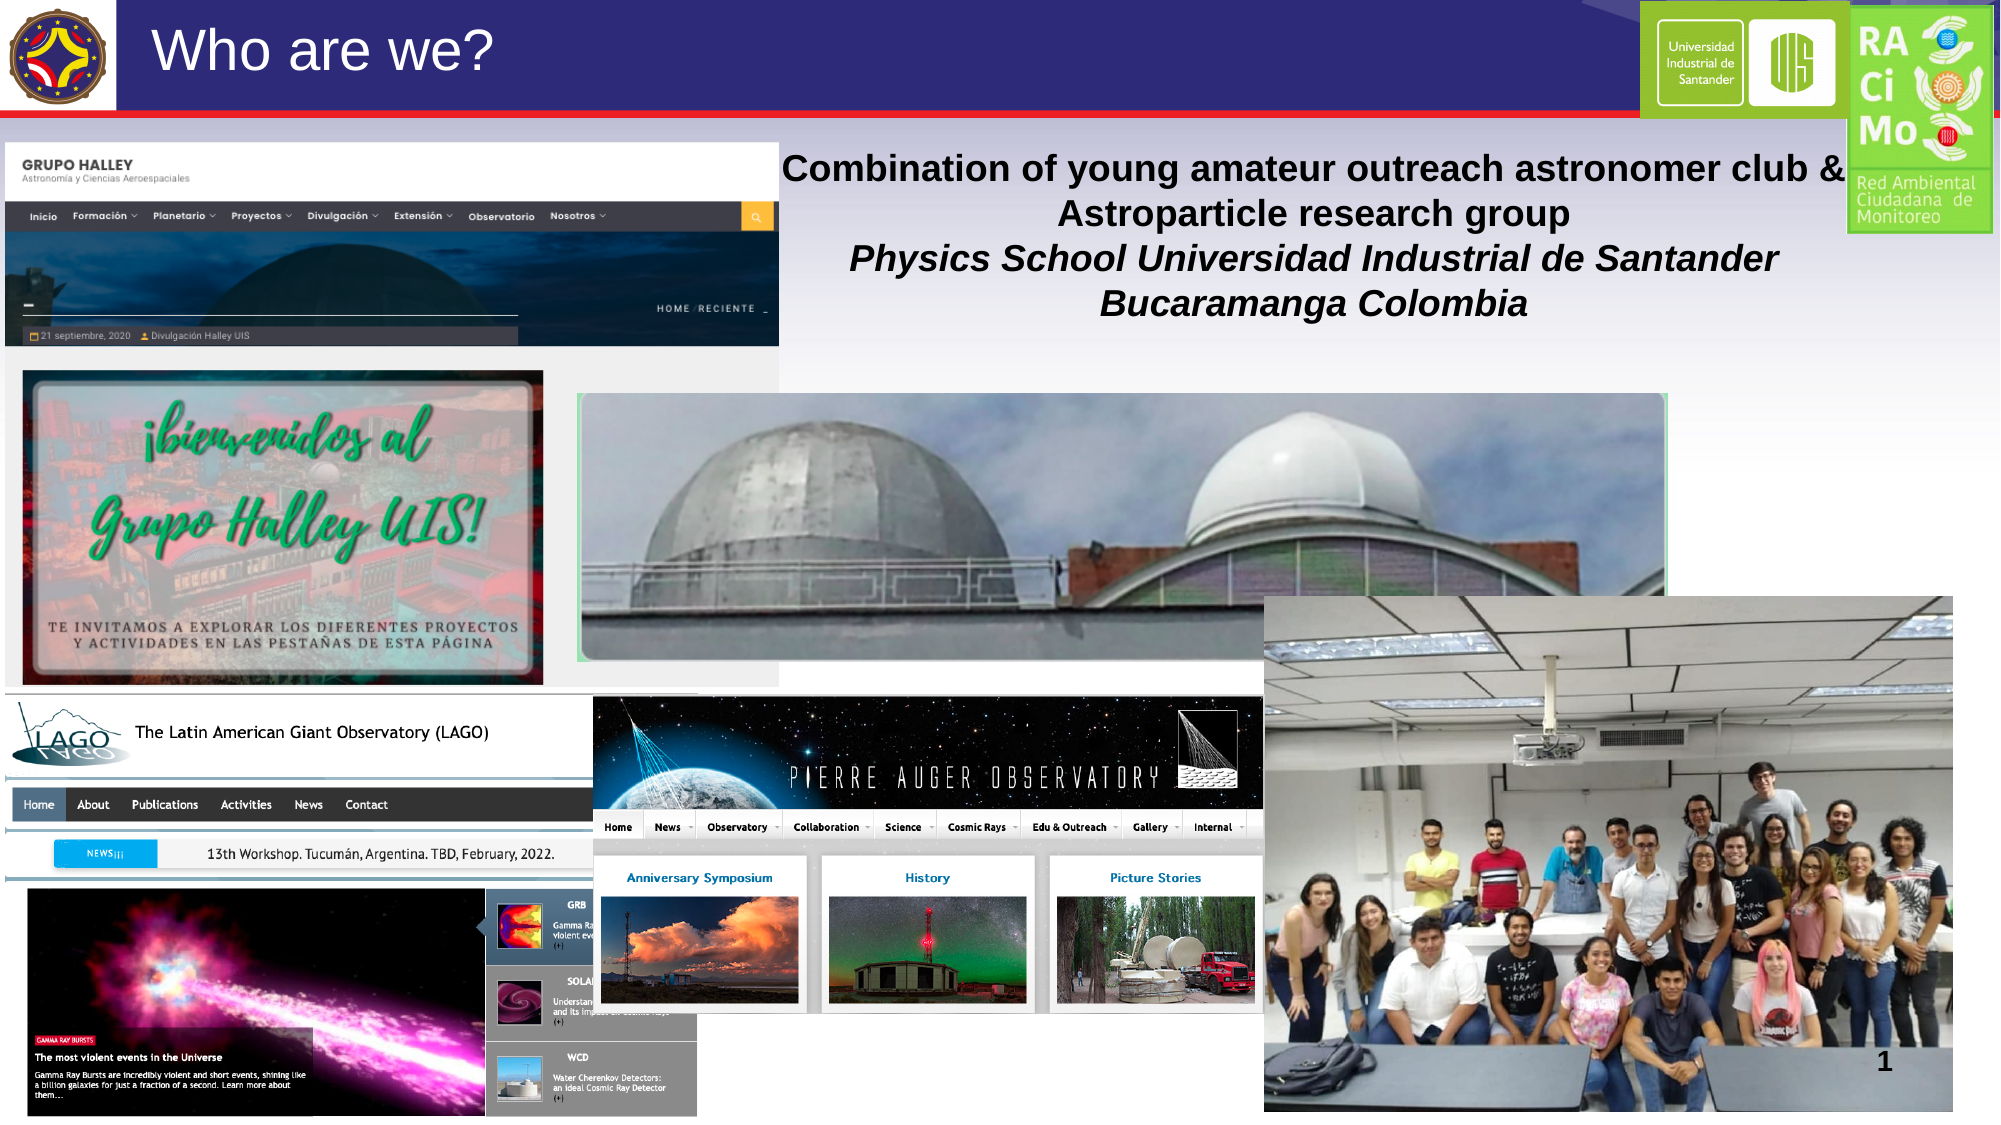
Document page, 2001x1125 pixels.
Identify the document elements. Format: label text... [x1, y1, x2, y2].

text_box Combination of young amateur outreach astronomer club & Astroparticle research group Physics School Universidad Industrial de Santander Bucaramanga Colombia [766, 137, 1862, 332]
picture [8, 7, 107, 106]
title Who are we? [136, 12, 1635, 101]
picture [0, 0, 2001, 1117]
